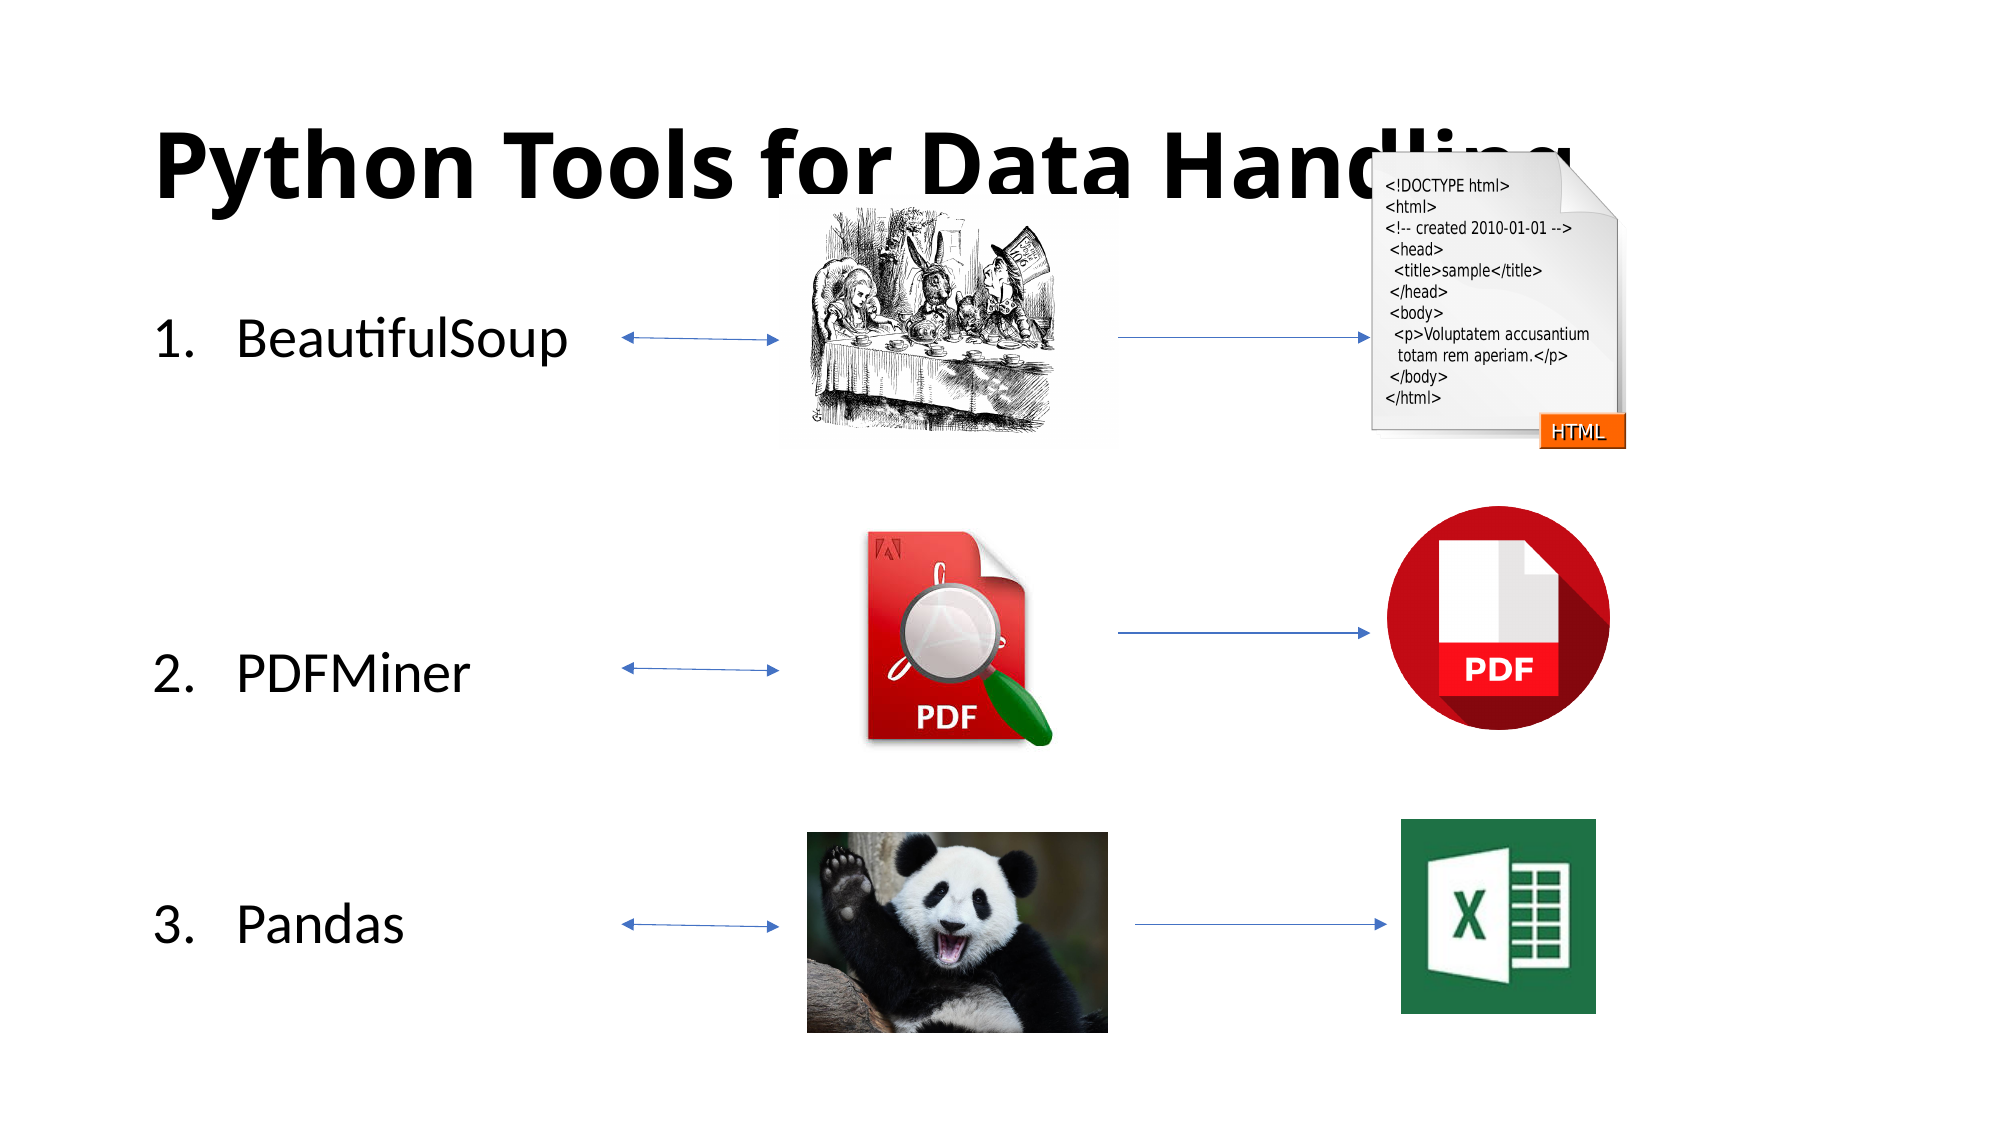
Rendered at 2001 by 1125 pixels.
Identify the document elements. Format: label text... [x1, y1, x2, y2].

title Python Tools for Data Handling [137, 59, 1863, 278]
picture [834, 528, 1059, 753]
picture [1387, 506, 1610, 730]
picture [807, 832, 1108, 1033]
picture [1401, 819, 1596, 1014]
picture [1370, 150, 1627, 449]
picture [779, 194, 1119, 449]
list BeautifulSoup PDFMiner Pandas [137, 299, 1863, 1014]
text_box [621, 337, 780, 341]
